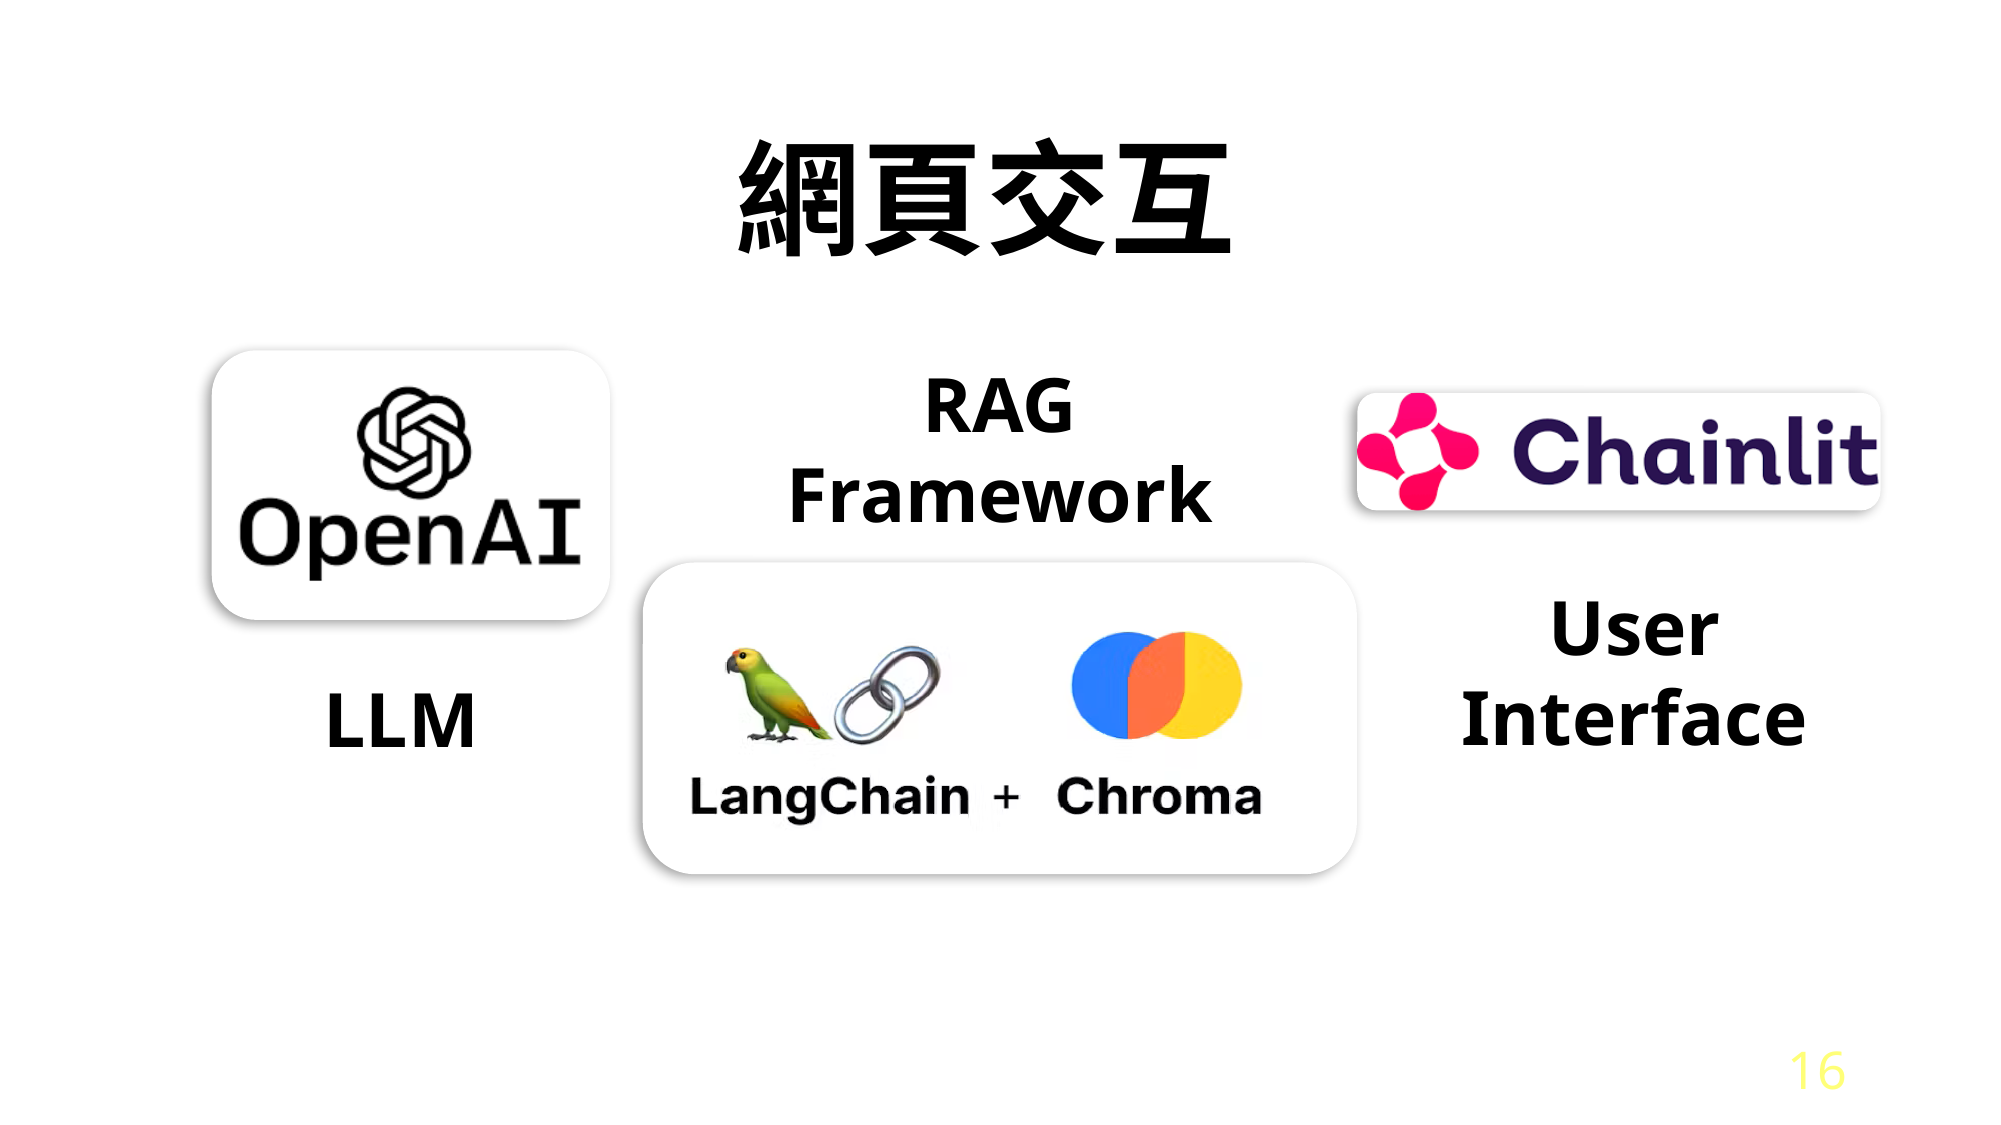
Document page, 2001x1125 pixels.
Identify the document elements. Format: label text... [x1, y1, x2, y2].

picture [642, 561, 1358, 875]
text_box LLM [305, 665, 498, 771]
text_box 網頁交互 [720, 112, 1280, 278]
slide_number 16 [1412, 1042, 1863, 1103]
text_box User Interface [1389, 572, 1881, 768]
text_box RAG Framework [754, 350, 1246, 546]
picture [1356, 392, 1882, 511]
picture [211, 349, 611, 621]
